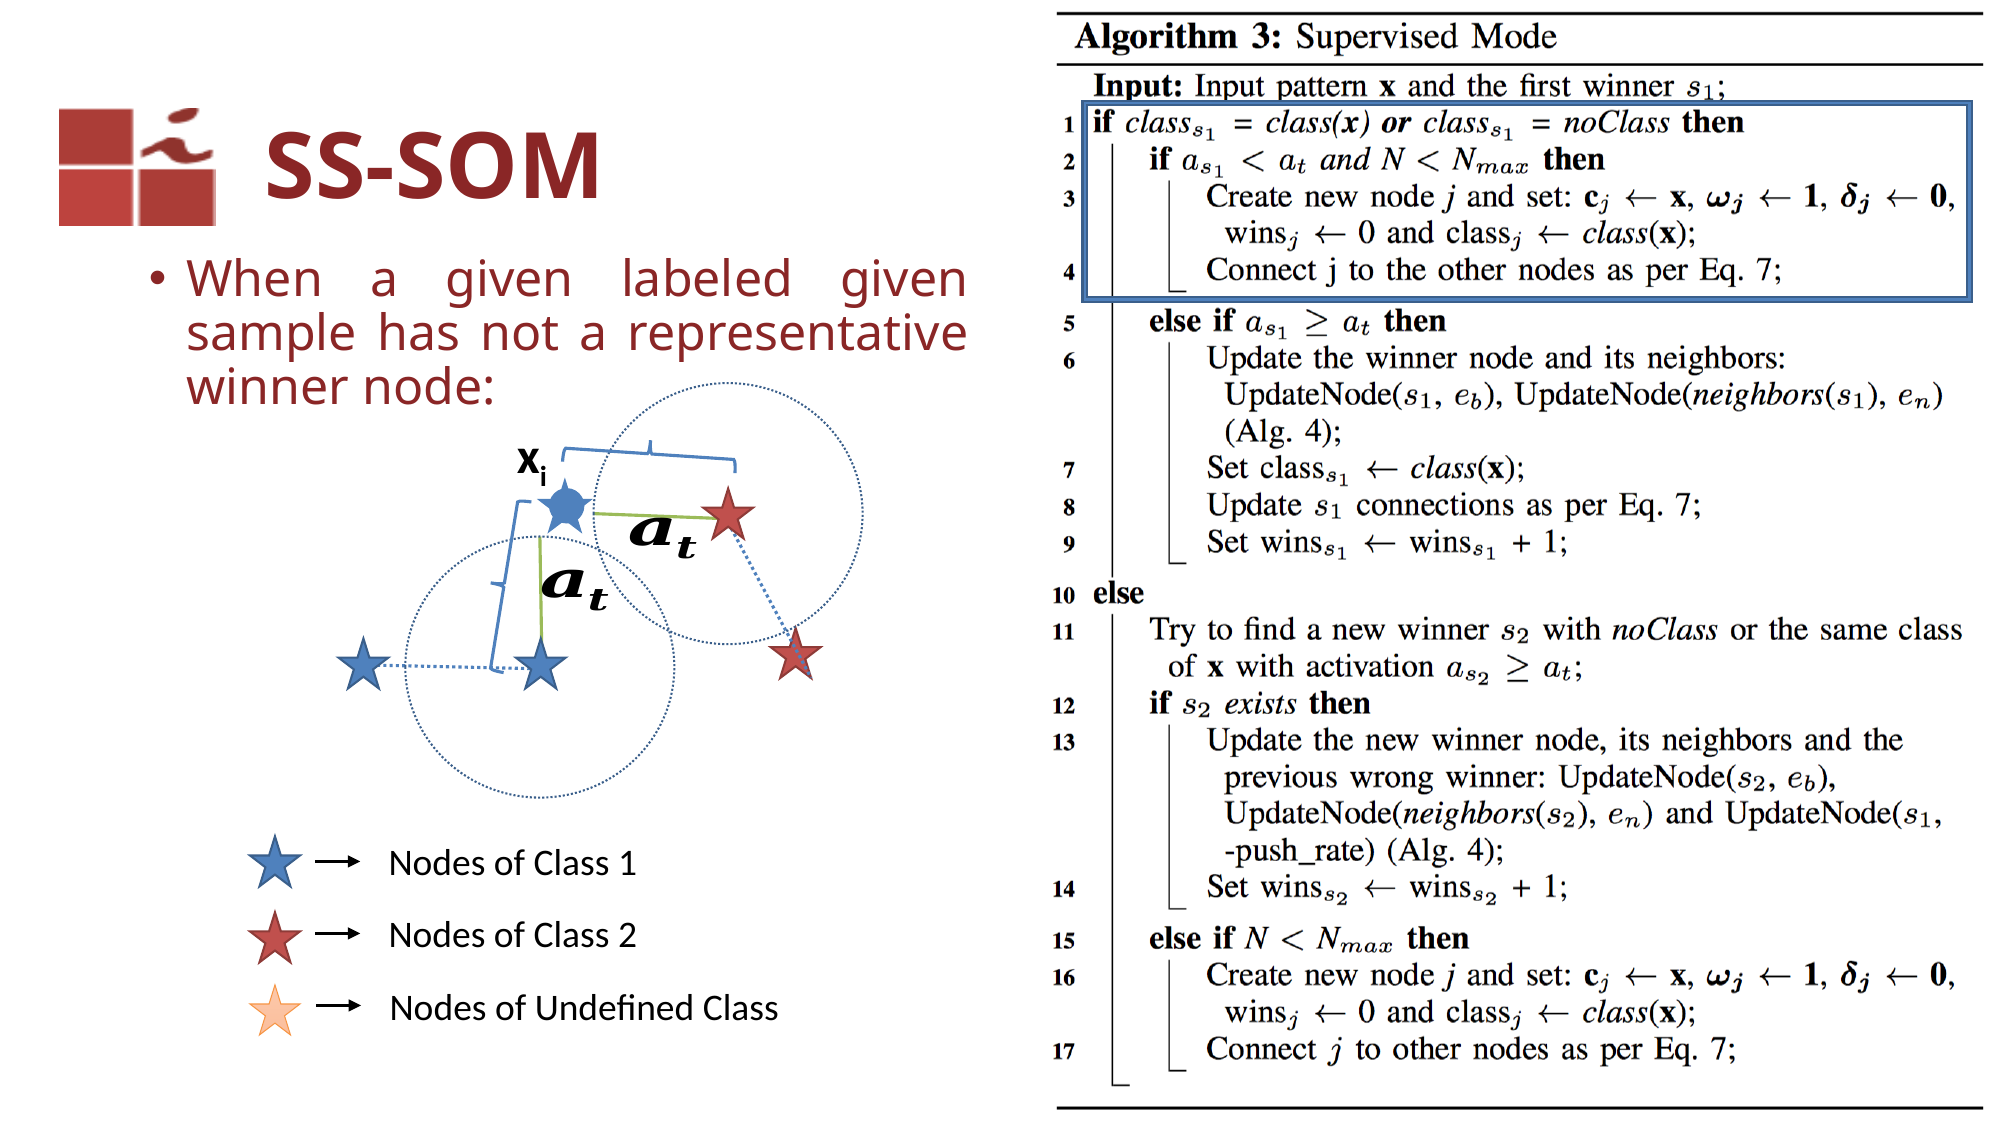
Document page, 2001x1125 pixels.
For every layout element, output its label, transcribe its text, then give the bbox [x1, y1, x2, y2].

text_box Nodes of Class 2 [373, 903, 662, 963]
picture [59, 108, 216, 226]
text_box [592, 443, 864, 617]
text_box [731, 528, 812, 679]
text_box [592, 517, 731, 646]
text_box [560, 443, 737, 474]
text_box [246, 832, 303, 890]
text_box [335, 635, 392, 692]
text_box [593, 513, 732, 519]
text_box [246, 908, 303, 966]
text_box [377, 665, 546, 669]
text_box [512, 640, 539, 665]
text_box [489, 669, 505, 675]
text_box xi [502, 443, 614, 500]
text_box Nodes of Undefined Class [374, 975, 795, 1035]
text_box [248, 983, 302, 1037]
picture [1046, 0, 1995, 1121]
text_box [700, 485, 757, 542]
text_box [489, 499, 532, 665]
text_box [576, 506, 585, 519]
text_box [404, 535, 676, 799]
text_box When a given labeled given sample has not a representative winner node: [133, 245, 984, 443]
text_box [536, 477, 593, 534]
text_box Nodes of Class 1 [373, 831, 662, 891]
text_box [523, 638, 569, 692]
title SS-SOM [249, 59, 1046, 278]
text_box [812, 646, 824, 656]
